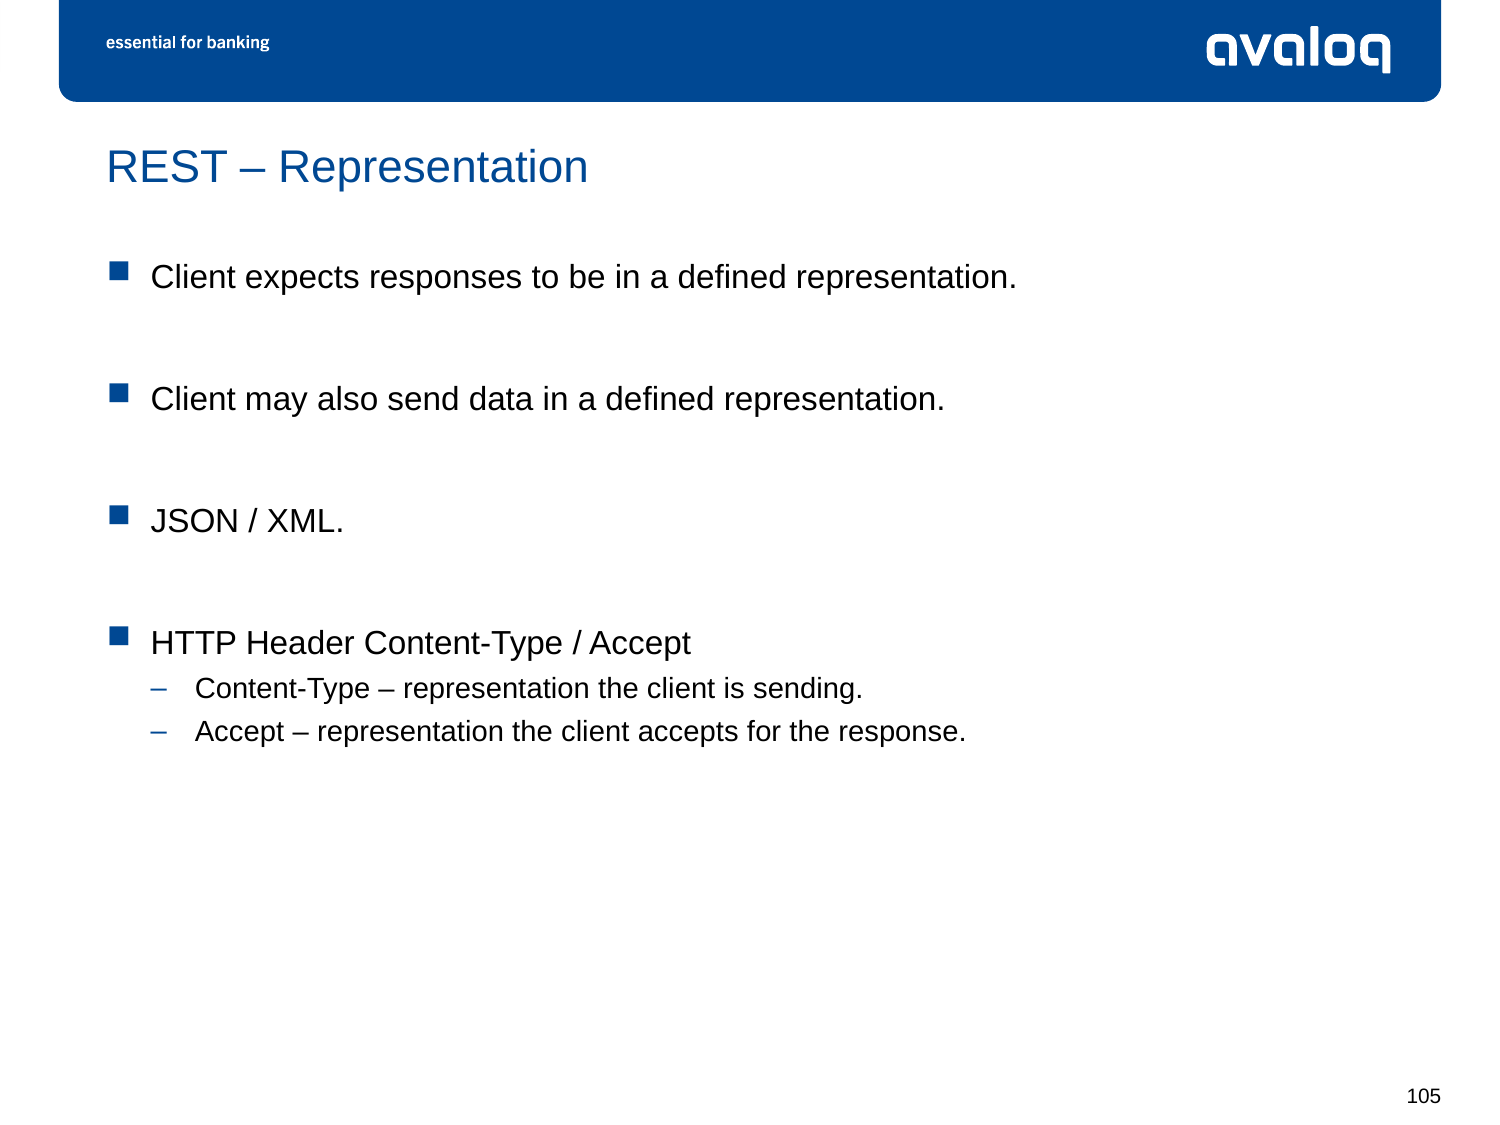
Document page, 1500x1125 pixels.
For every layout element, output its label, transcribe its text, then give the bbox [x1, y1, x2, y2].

title REST – Representation [105, 142, 1394, 215]
slide_number 105 [1200, 1082, 1442, 1112]
list Client expects responses to be in a defined representation. Client may also send data in a defined representation. JSON / XML. HTTP Header Content-Type / Accept Content-Type – representation the client is sending. Accept – representation the client accepts for the response. [105, 255, 1394, 1042]
